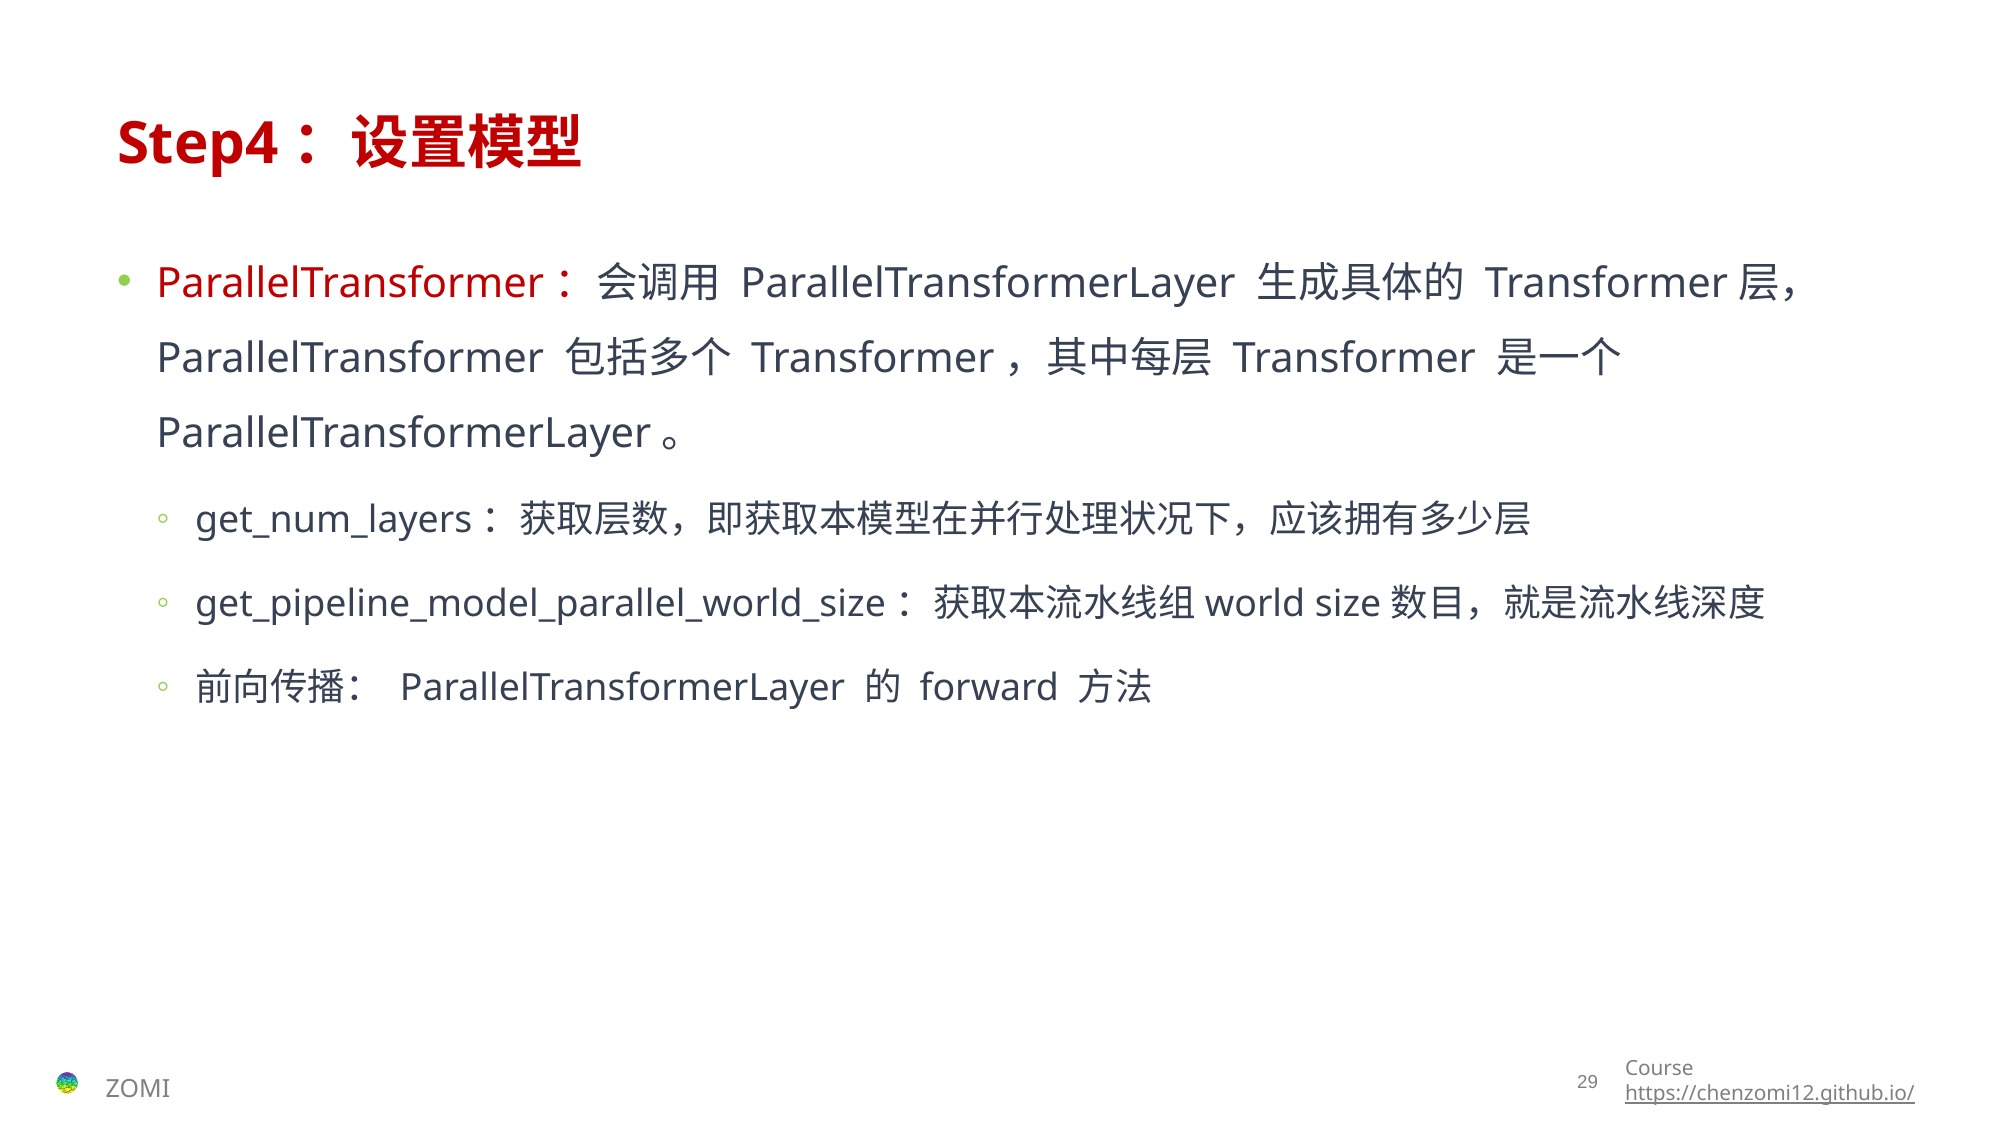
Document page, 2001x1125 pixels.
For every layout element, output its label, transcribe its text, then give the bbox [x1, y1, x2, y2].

title Step4：设置模型 [102, 91, 1901, 189]
picture [57, 1073, 77, 1093]
list ParallelTransformer：会调用 ParallelTransformerLayer 生成具体的 Transformer层， ParallelTransformer 包括多个 Transformer，其中每层 Transformer 是一个 ParallelTransformerLayer。 get_num_layers：获取层数，即获取本模型在并行处理状况下，应该拥有多少层 get_pipeline_model_parallel_world_size：获取本流水线组world size数目，就是流水线深度 前向传播： ParallelTransformerLayer 的 forward 方法 [102, 223, 1901, 1043]
